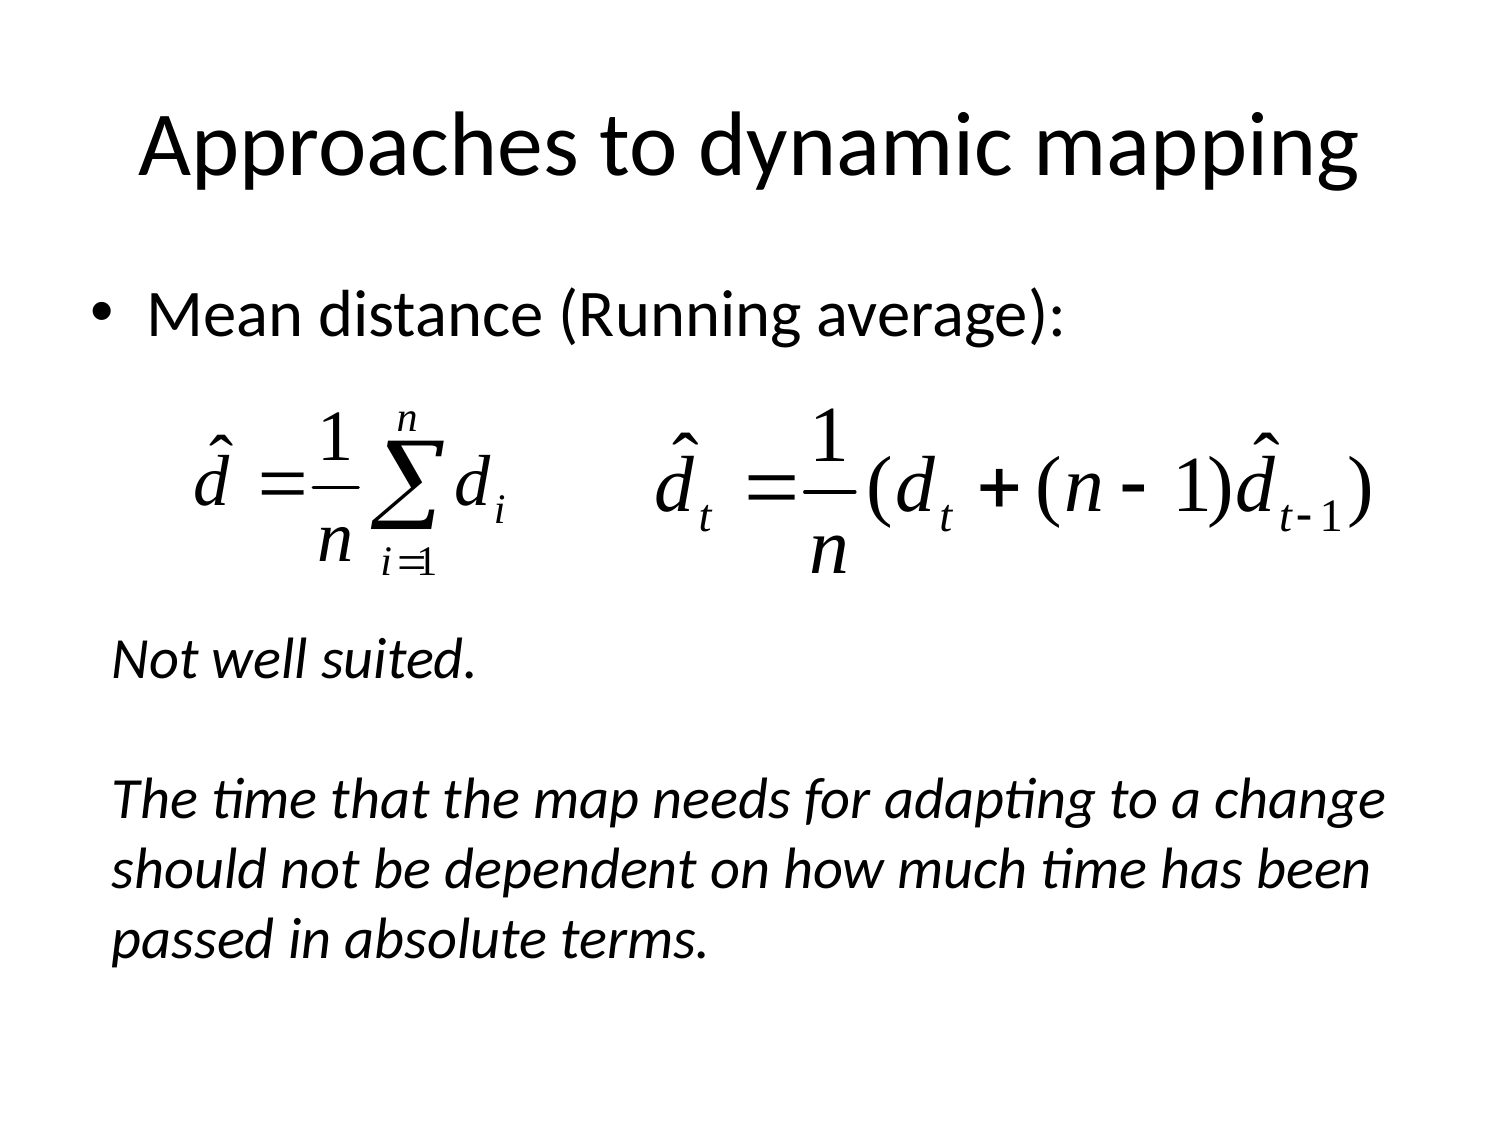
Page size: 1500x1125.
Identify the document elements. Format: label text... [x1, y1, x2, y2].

list Mean distance (Running average): [75, 262, 1425, 1005]
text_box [643, 385, 1389, 592]
text_box Not well suited. The time that the map needs for adapting to a change should not be dependent on how much time has been passed in absolute terms. [97, 612, 1412, 978]
title Approaches to dynamic mapping [75, 45, 1425, 233]
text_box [182, 385, 526, 590]
